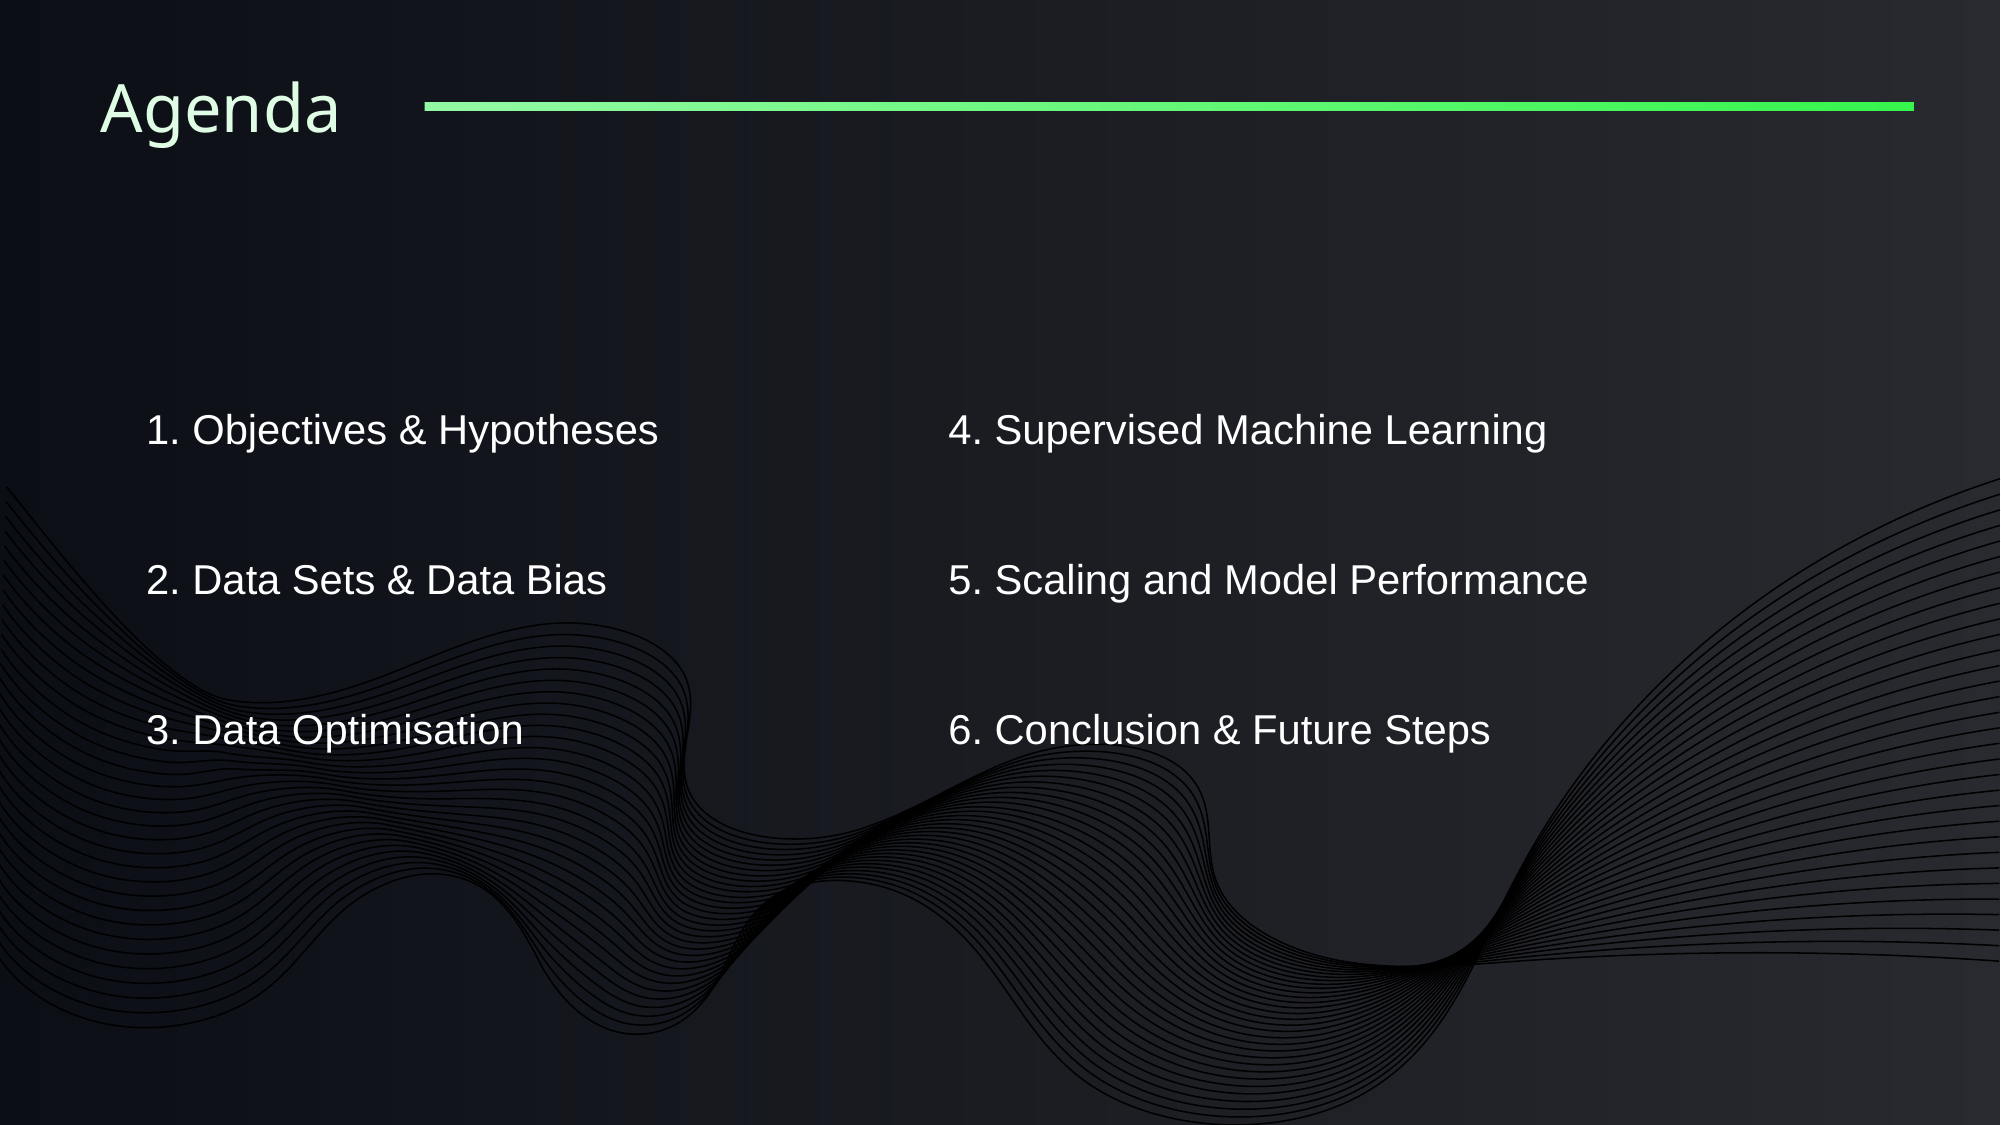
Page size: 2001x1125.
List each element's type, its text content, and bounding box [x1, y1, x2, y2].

text_box Agenda [85, 58, 503, 153]
text_box [423, 100, 1916, 112]
text_box 1. Objectives & Hypotheses 2. Data Sets & Data Bias 3. Data Optimisation [131, 370, 875, 760]
text_box 4. Supervised Machine Learning 5. Scaling and Model Performance 6. Conclusion & Future Steps [933, 370, 1937, 760]
